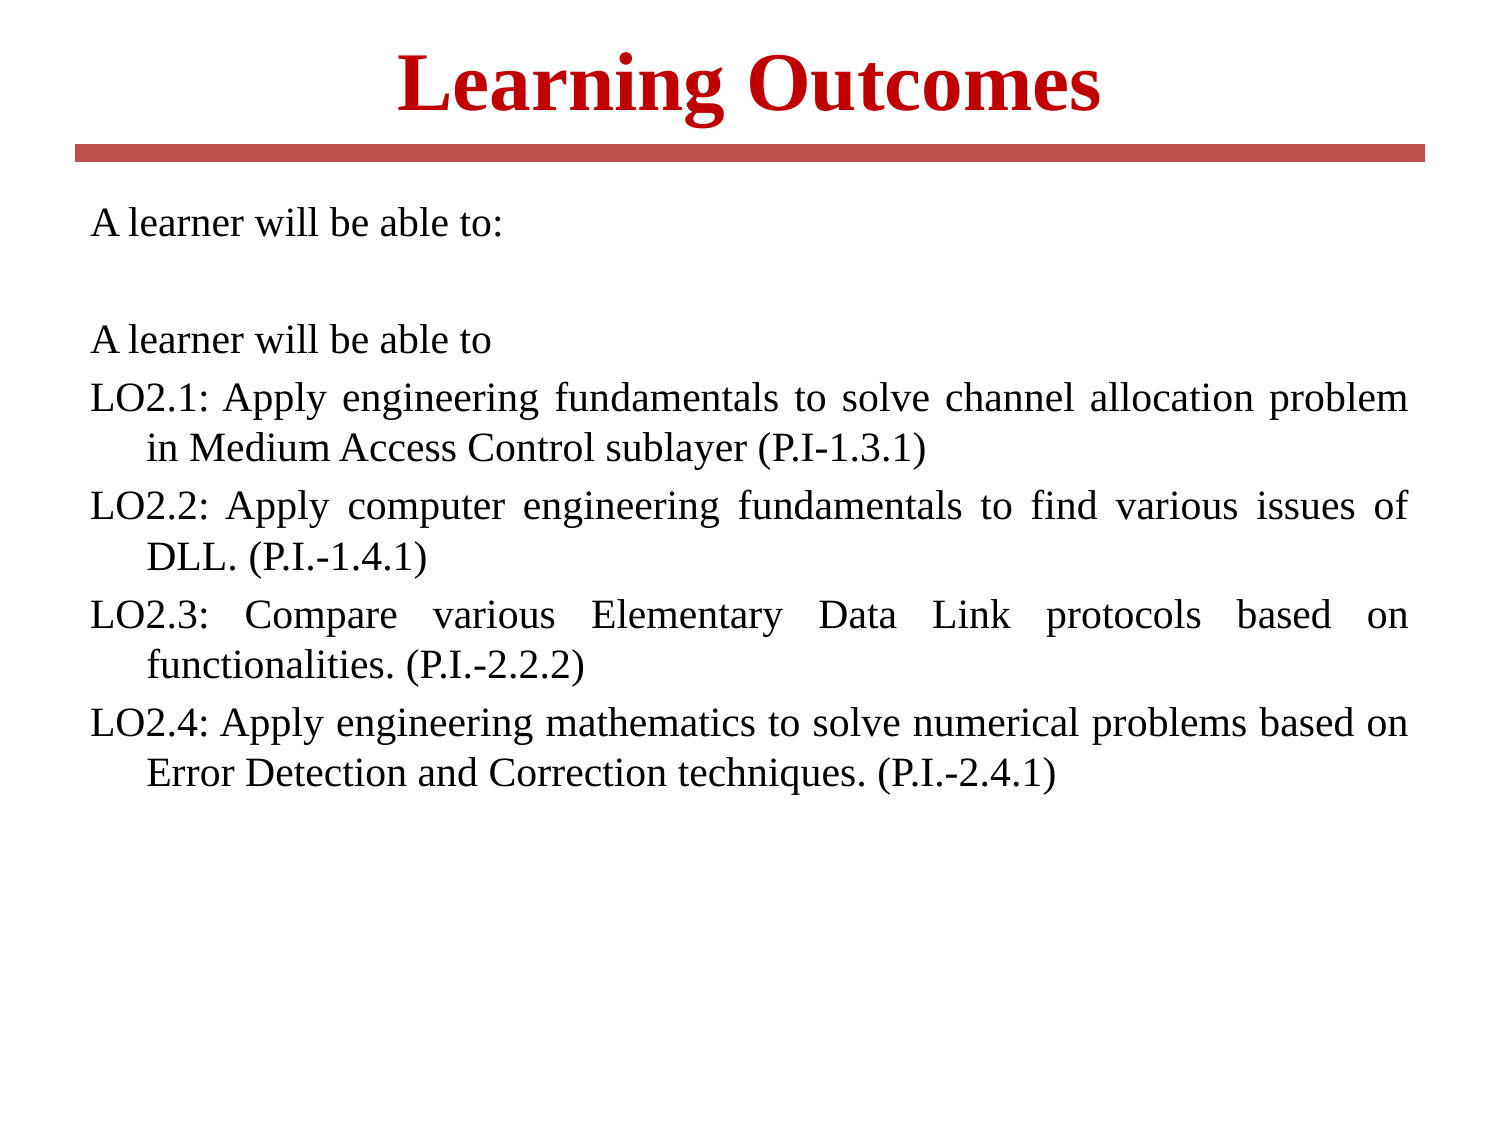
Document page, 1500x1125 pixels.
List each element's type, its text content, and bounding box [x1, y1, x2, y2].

title Learning Outcomes [75, 3, 1425, 150]
list A learner will be able to: A learner will be able to LO2.1: Apply engineering fundamentals to solve channel allocation problem in Medium Access Control sublayer (P.I-1.3.1) LO2.2: Apply computer engineering fundamentals to find various issues of DLL. (P.I.-1.4.1) LO2.3: Compare various Elementary Data Link protocols based on functionalities. (P.I.-2.2.2) LO2.4: Apply engineering mathematics to solve numerical problems based on Error Detection and Correction techniques. (P.I.-2.4.1) [75, 187, 1425, 1005]
